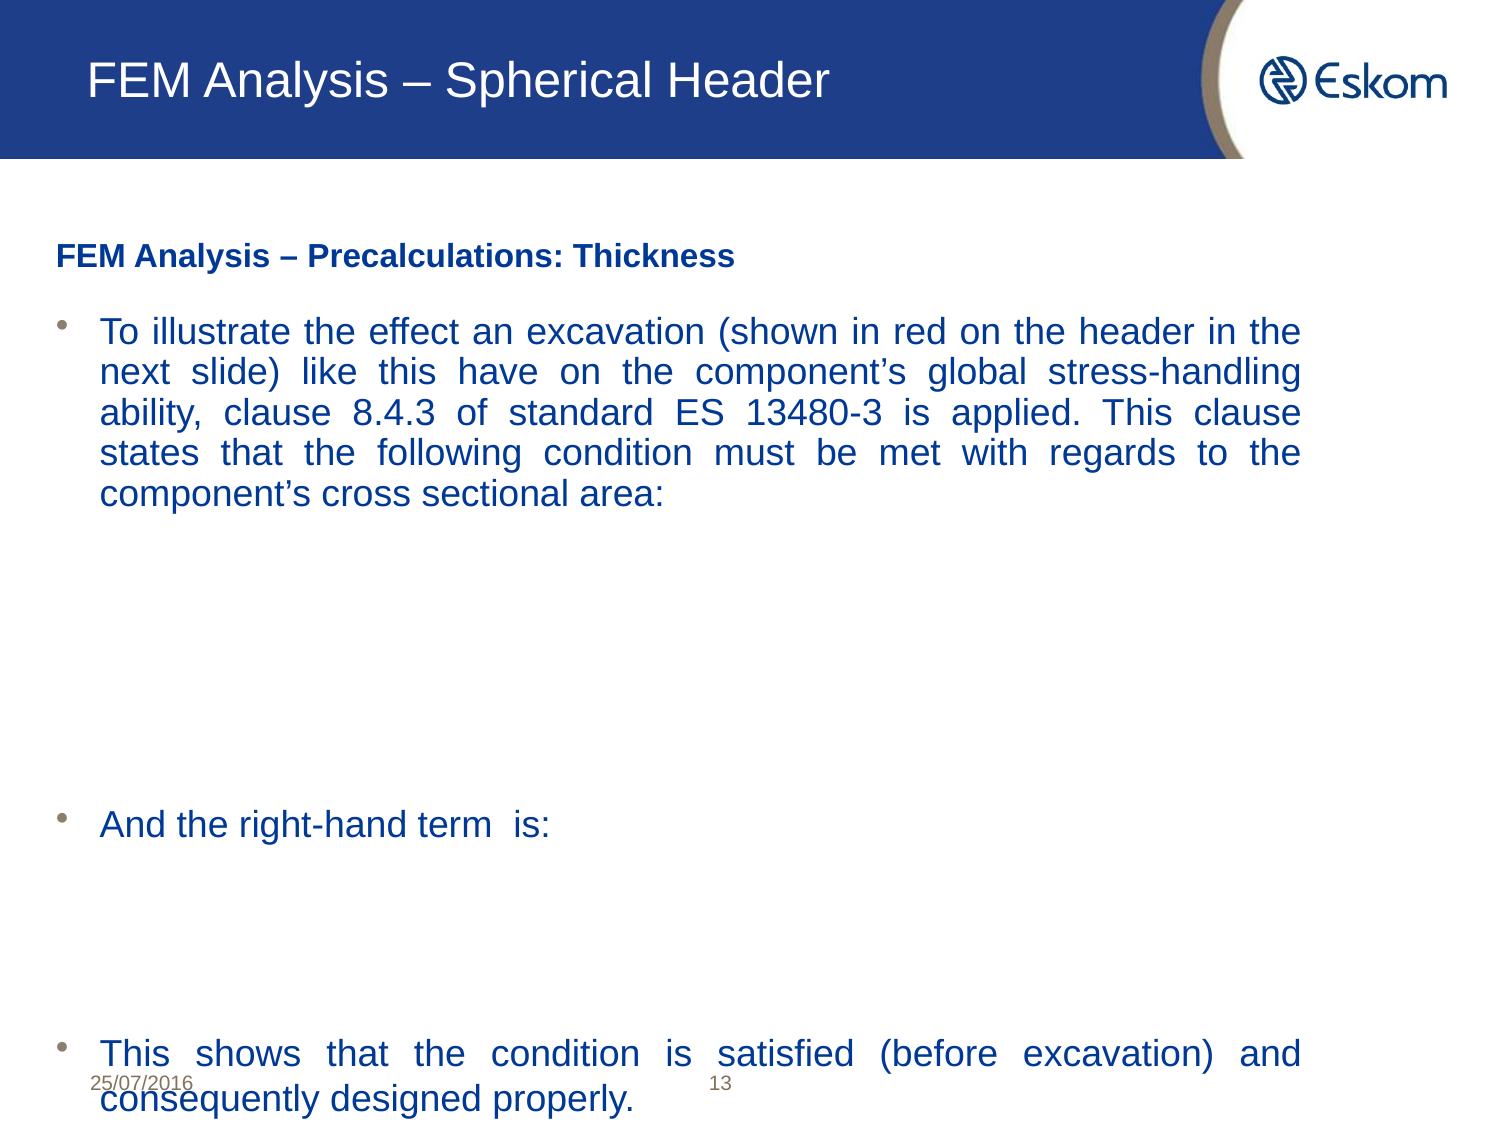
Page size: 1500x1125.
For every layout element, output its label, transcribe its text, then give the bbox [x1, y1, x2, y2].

title FEM Analysis – Spherical Header [71, 27, 1142, 137]
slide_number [75, 1058, 361, 1103]
picture [0, 0, 1246, 159]
picture [1257, 55, 1450, 105]
slide_number 13 [643, 1058, 798, 1103]
